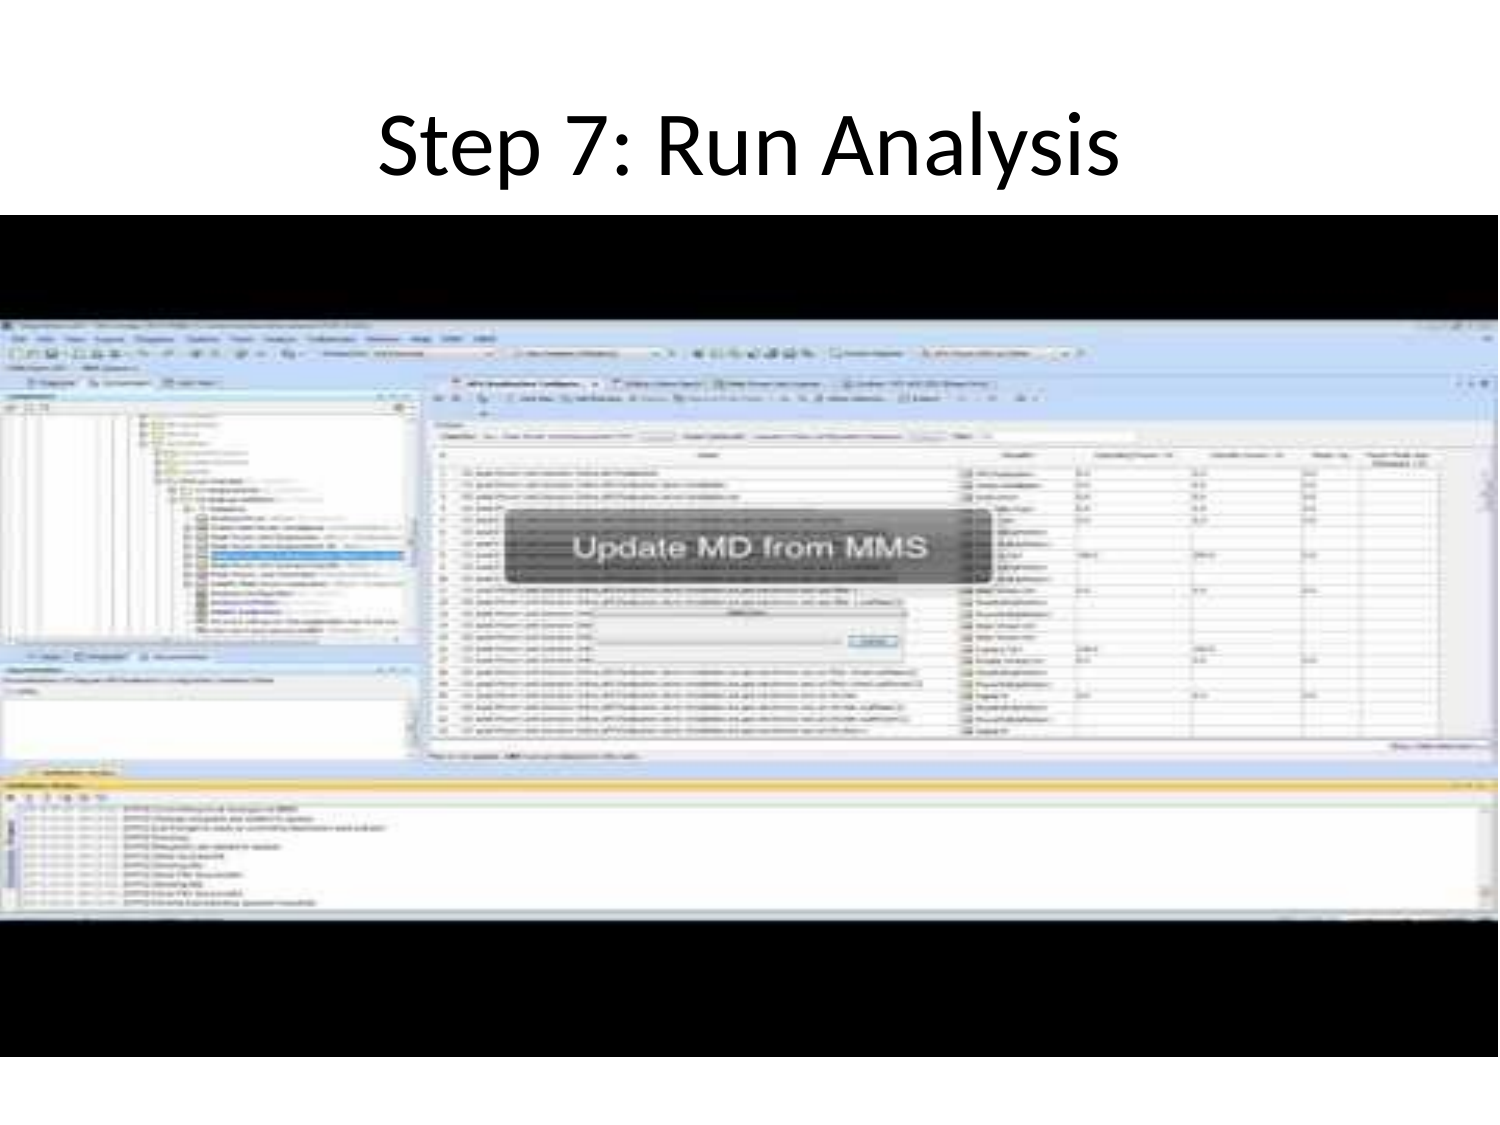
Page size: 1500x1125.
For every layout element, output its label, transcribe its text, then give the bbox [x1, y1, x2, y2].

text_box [0, 214, 1499, 1058]
title Step 7: Run Analysis [75, 45, 1425, 212]
